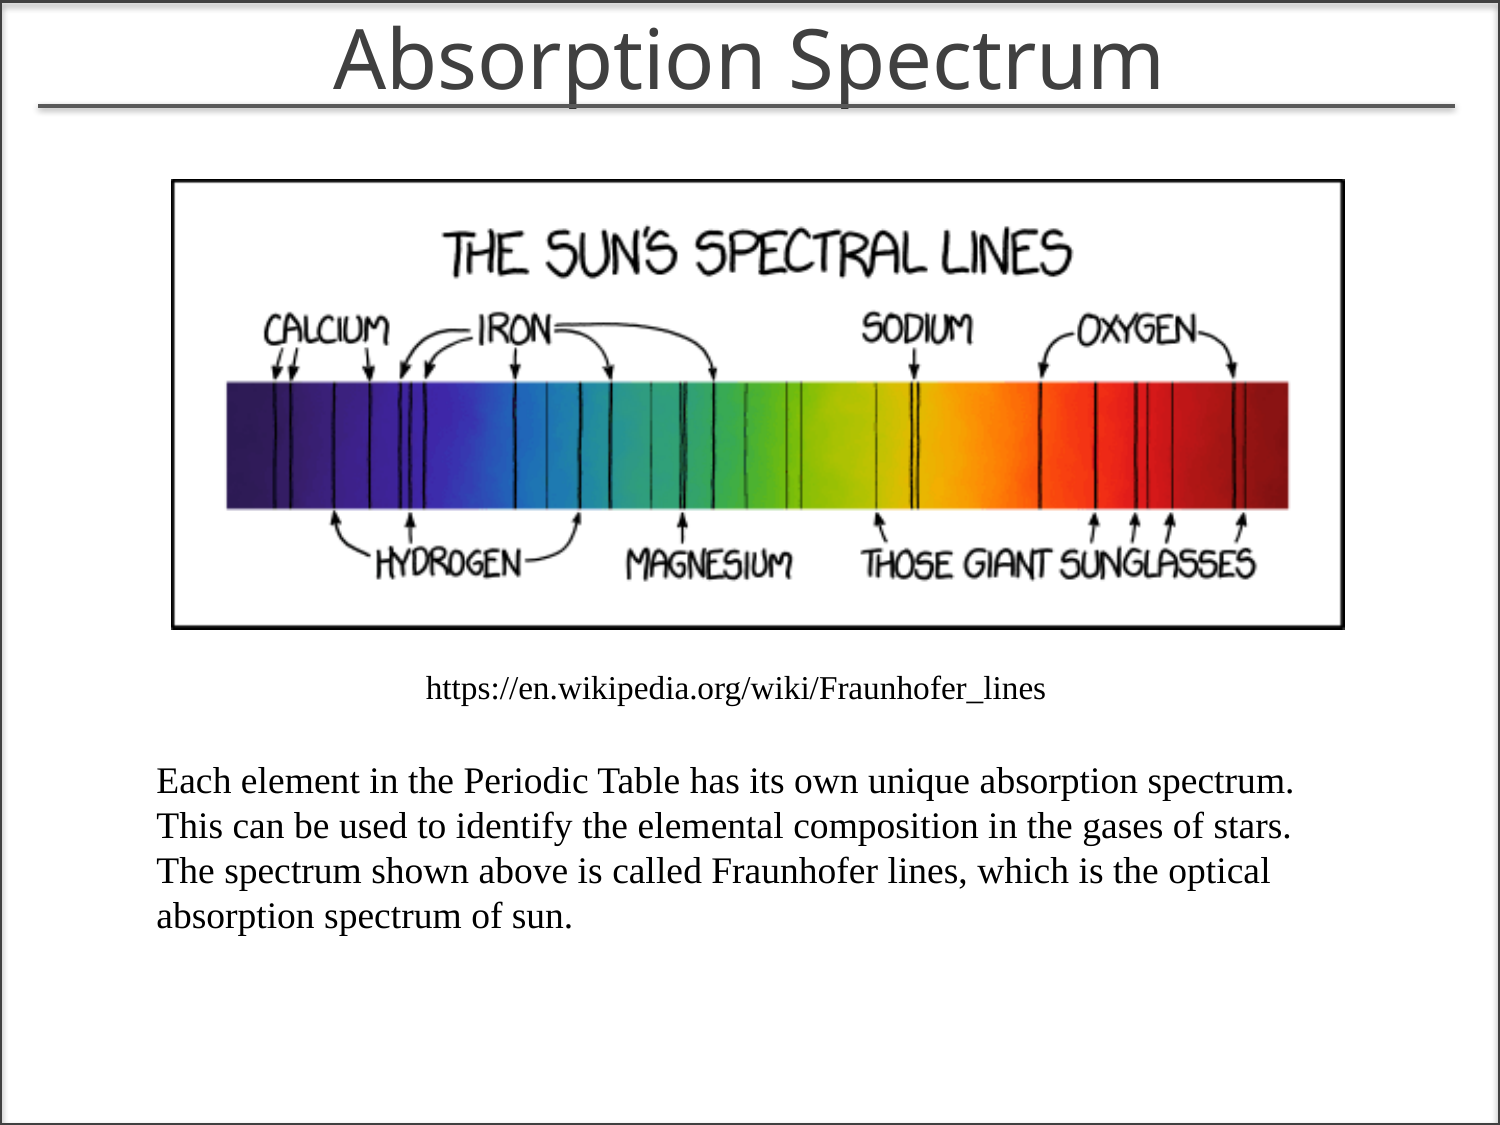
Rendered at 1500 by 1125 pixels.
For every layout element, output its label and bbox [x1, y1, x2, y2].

text_box [0, 0, 1500, 1125]
picture [171, 179, 1345, 630]
